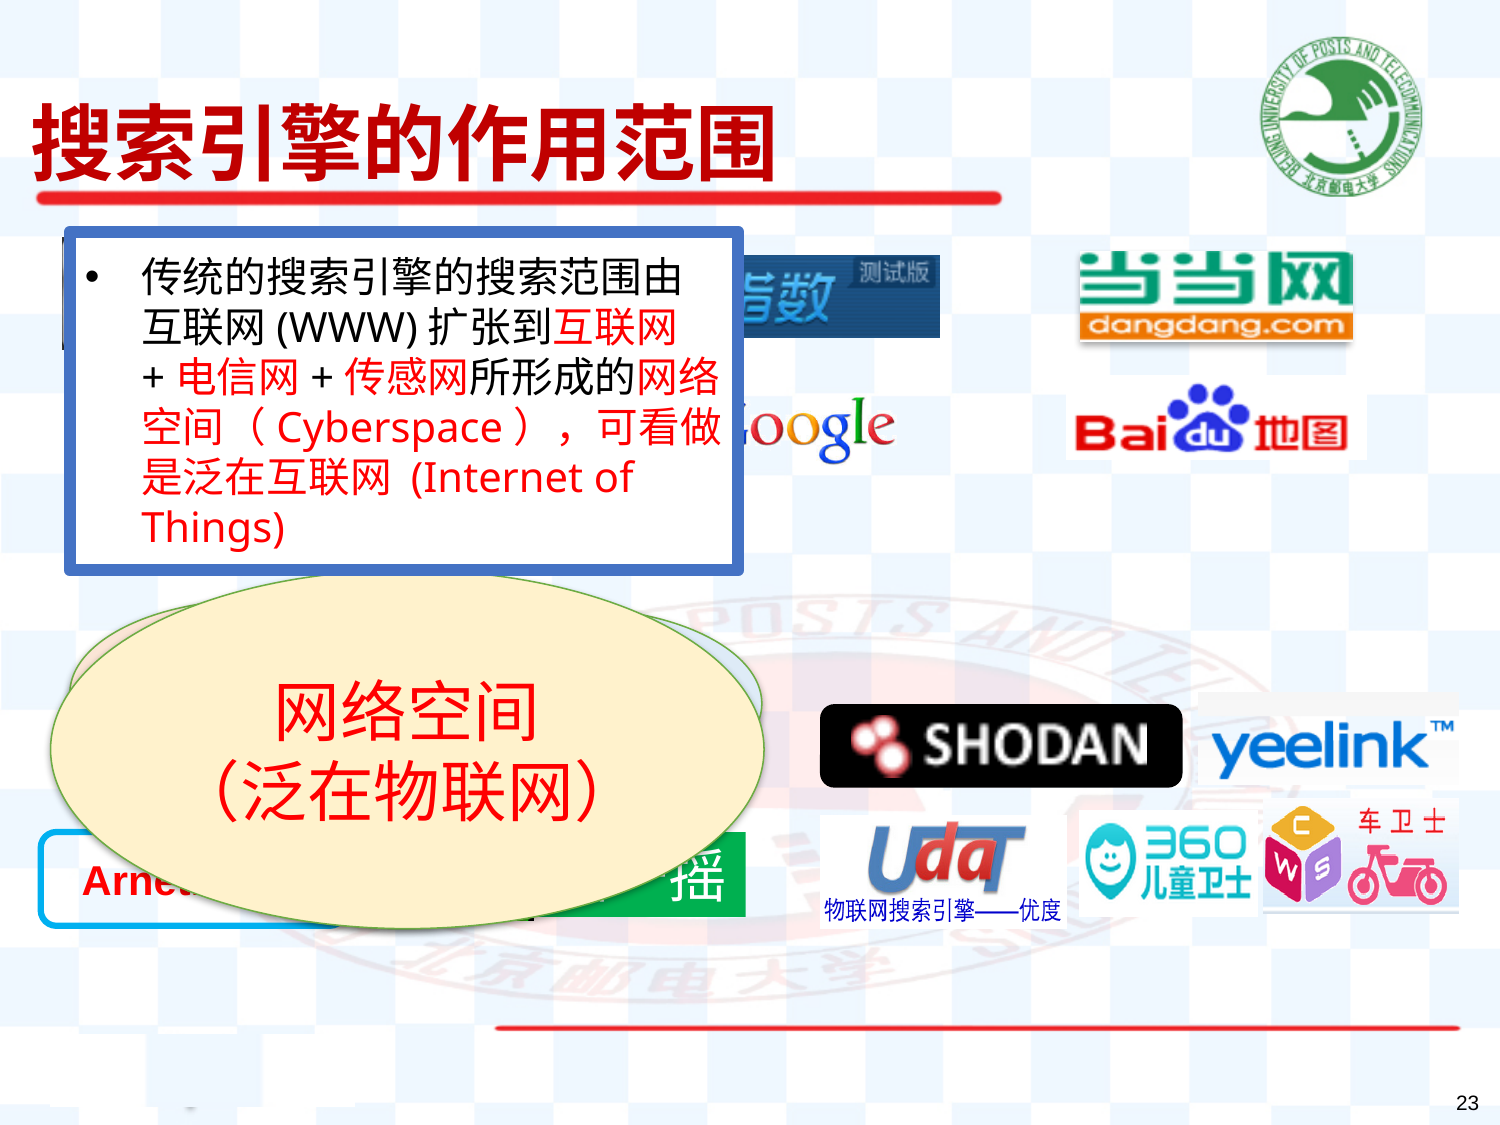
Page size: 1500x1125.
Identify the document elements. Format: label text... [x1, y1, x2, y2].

text_box 物联网 [650, 615, 763, 715]
picture [0, 0, 1500, 1125]
text_box 网络空间 （泛在物联网） [49, 572, 750, 930]
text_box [61, 237, 501, 351]
text_box Arnetminer [40, 831, 282, 926]
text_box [431, 385, 670, 469]
text_box 网络空间 （泛在物联网） [758, 714, 765, 785]
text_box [437, 831, 746, 921]
text_box 搜索引擎的作用范围 [15, 66, 1365, 218]
text_box 传统的搜索引擎的搜索范围由互联网(WWW)扩张到互联网+电信网+传感网所形成的网络空间（Cyberspace），可看做是泛在互联网 (Internet of Things) [68, 230, 740, 572]
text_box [820, 704, 1182, 788]
text_box 互联网 [69, 605, 187, 685]
